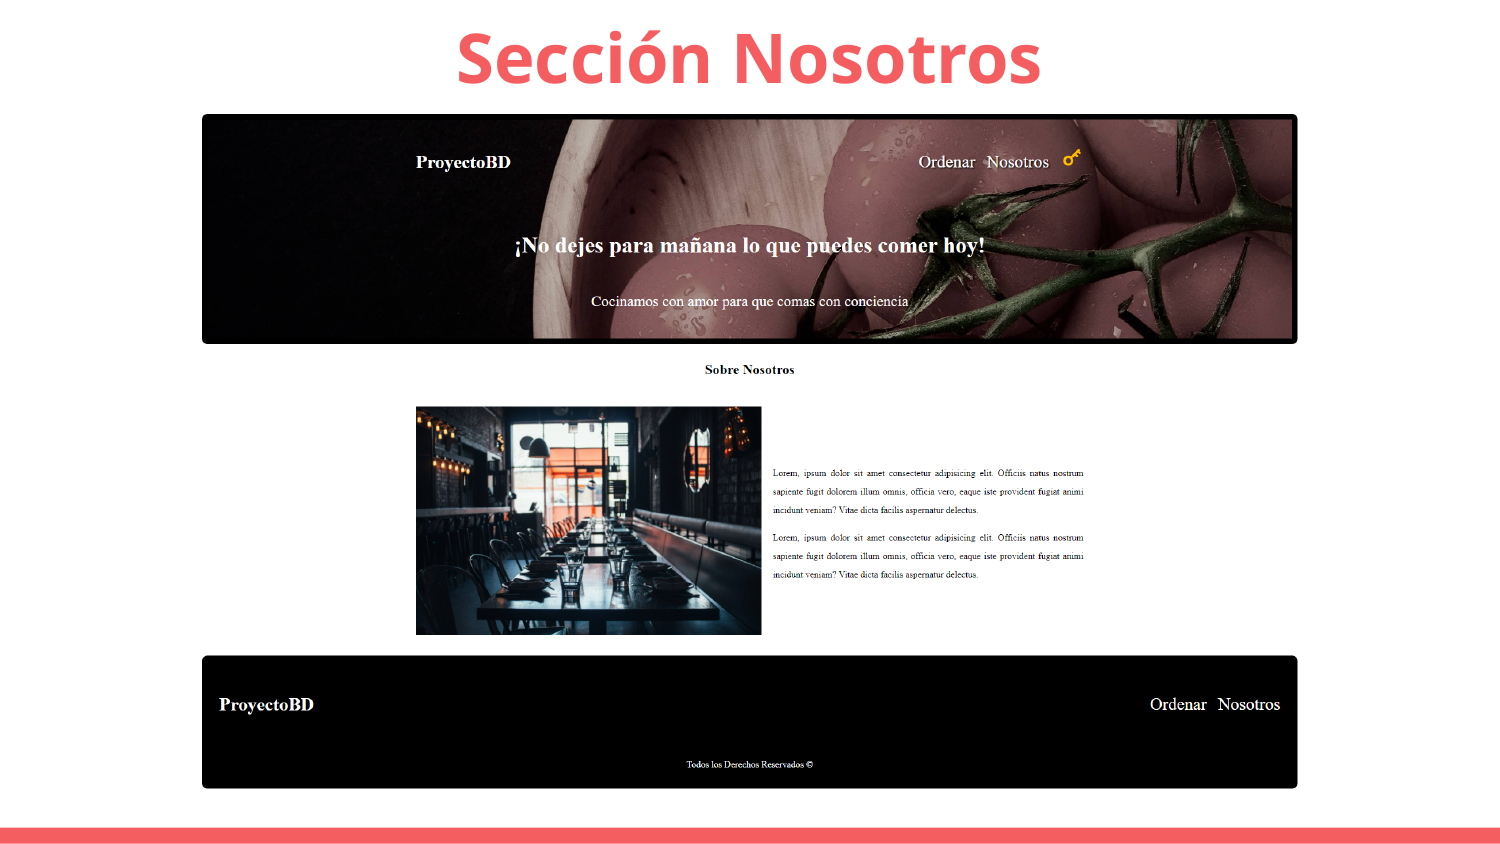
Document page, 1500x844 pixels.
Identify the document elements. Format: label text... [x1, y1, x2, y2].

title Sección Nosotros [51, 0, 1449, 103]
picture [197, 109, 1303, 794]
